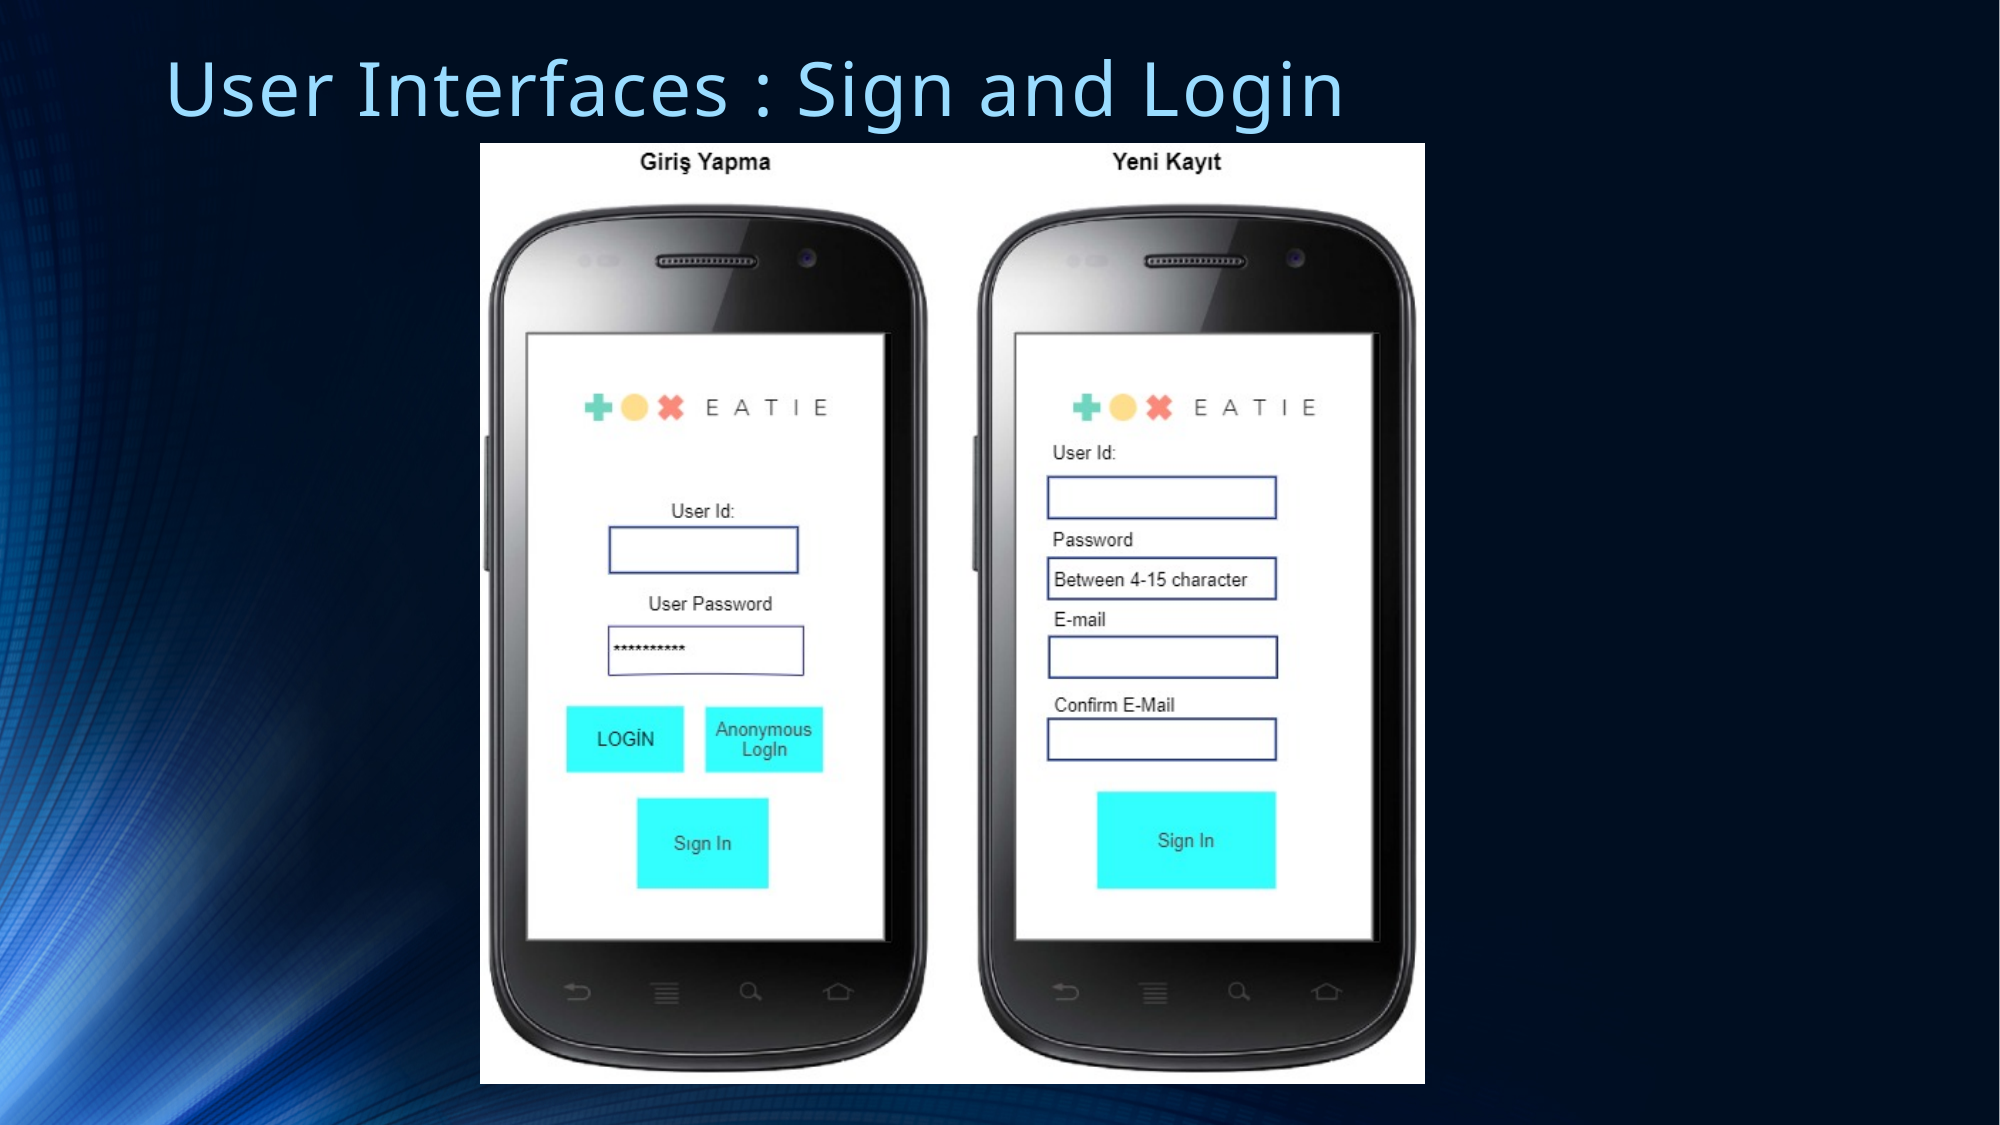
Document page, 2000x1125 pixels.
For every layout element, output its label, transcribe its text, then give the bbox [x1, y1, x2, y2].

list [479, 143, 1425, 1084]
picture [0, 0, 2000, 1125]
title User Interfaces : Sign and Login [149, 0, 1591, 141]
